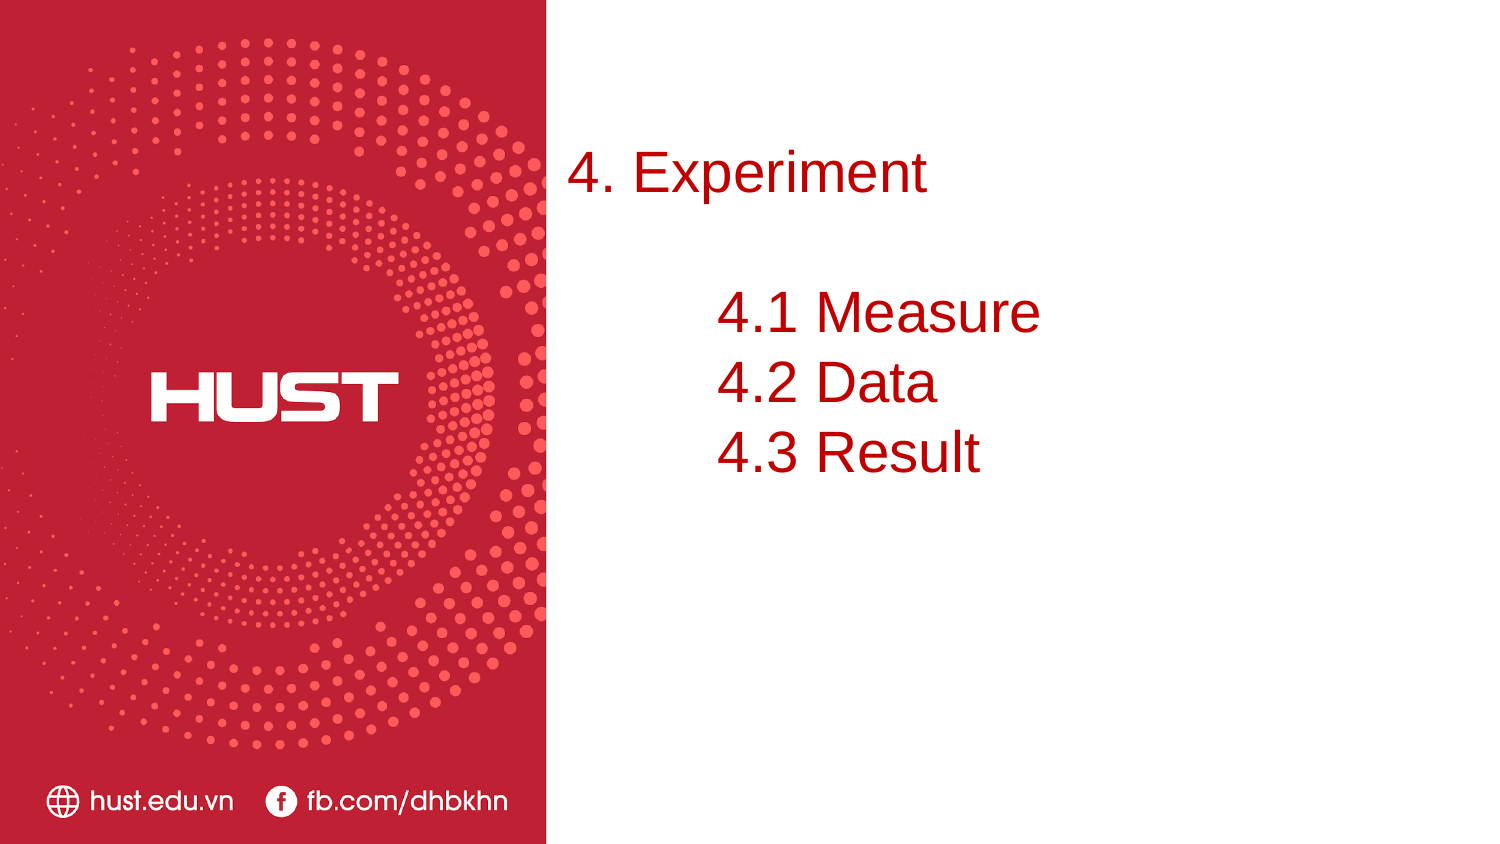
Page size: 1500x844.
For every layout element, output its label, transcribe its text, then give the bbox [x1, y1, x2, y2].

text_box 4. Experiment 4.1 Measure 4.2 Data 4.3 Result [552, 126, 1500, 492]
picture [0, 0, 1500, 844]
